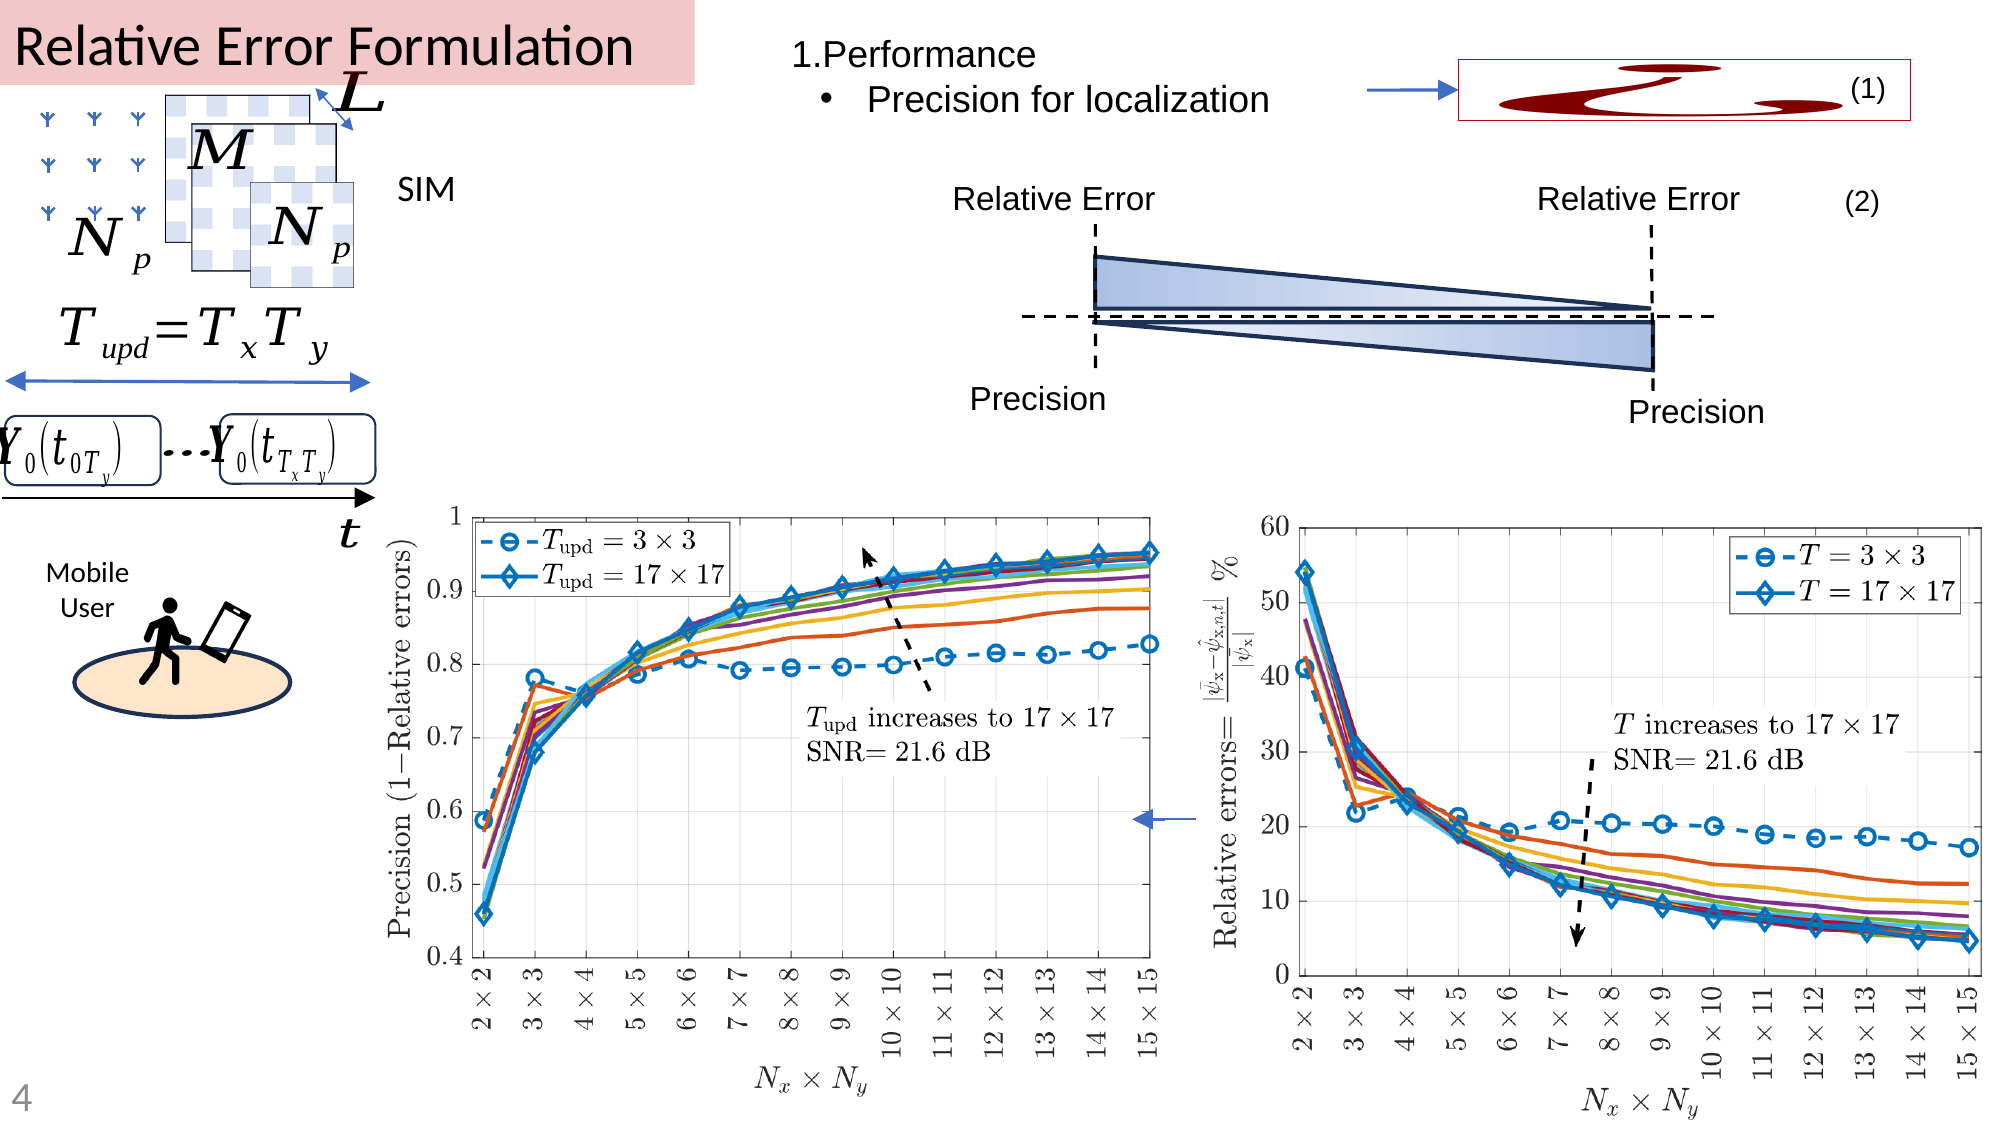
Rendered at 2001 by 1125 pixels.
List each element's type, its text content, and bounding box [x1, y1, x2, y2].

text_box Performance Precision for localization [776, 22, 1423, 128]
slide_number 45 [0, 1065, 69, 1125]
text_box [43, 111, 147, 222]
text_box (1) [1835, 62, 1902, 112]
picture [120, 592, 265, 690]
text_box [937, 169, 1808, 439]
text_box Mobile User [20, 545, 155, 631]
picture [1172, 501, 2000, 1123]
picture [164, 93, 354, 289]
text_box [1650, 224, 1654, 397]
text_box Variables [1367, 91, 1457, 100]
picture [368, 498, 1168, 1099]
text_box Relative Error Formulation [0, 0, 695, 85]
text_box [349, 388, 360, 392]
text_box SIM [370, 156, 483, 217]
text_box [2, 413, 163, 488]
text_box (2) [1829, 175, 1896, 225]
table_header [1647, 229, 1655, 400]
text_box [72, 652, 293, 720]
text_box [315, 87, 354, 131]
text_box [217, 412, 378, 486]
